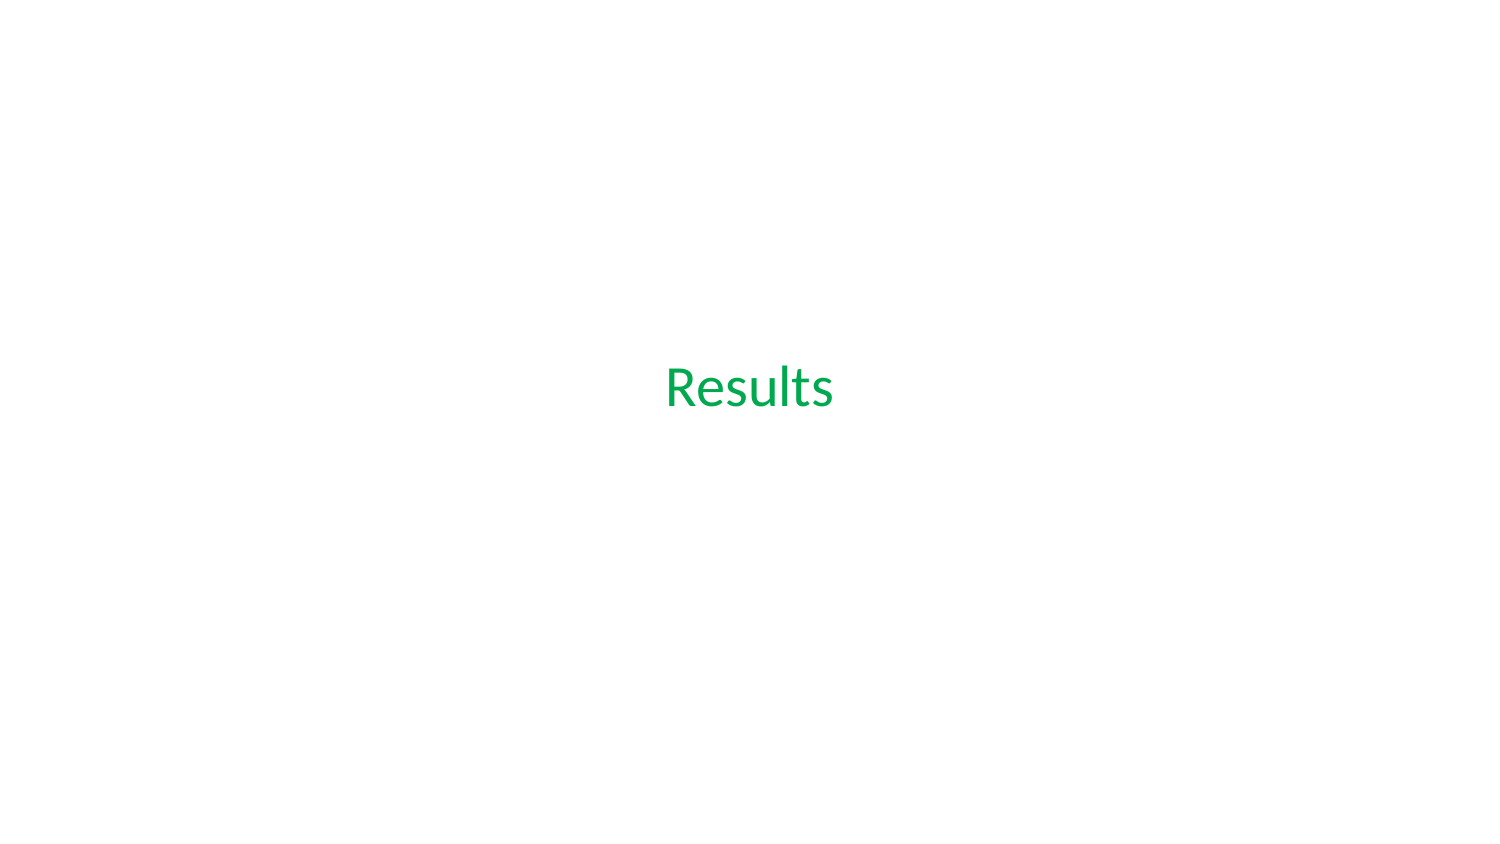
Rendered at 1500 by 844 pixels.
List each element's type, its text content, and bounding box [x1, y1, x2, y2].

list Results [75, 59, 1425, 769]
